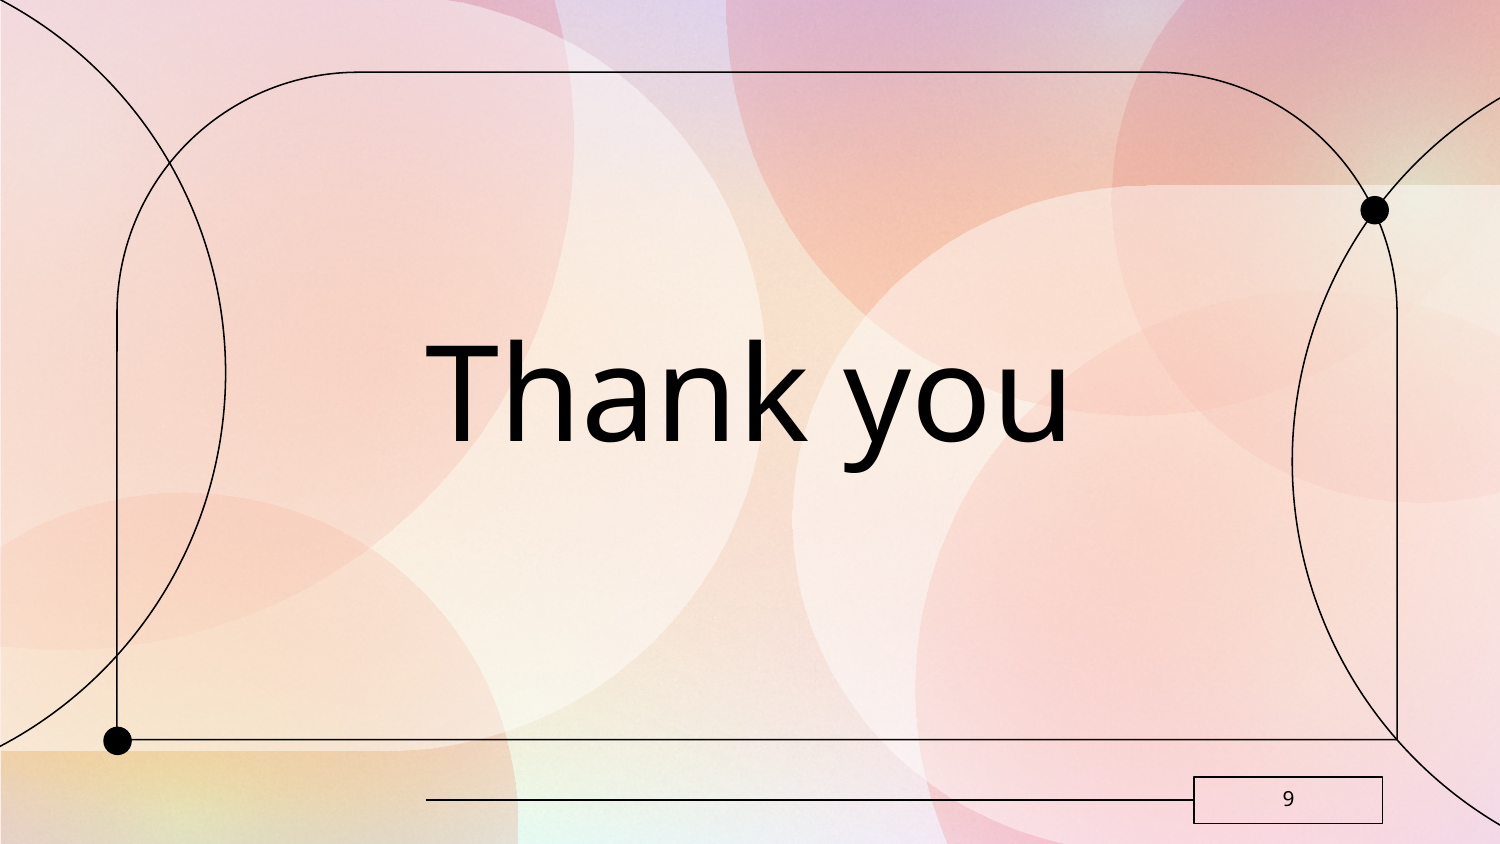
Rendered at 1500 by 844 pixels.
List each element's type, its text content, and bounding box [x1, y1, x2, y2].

title Thank you [336, 251, 1164, 556]
title 9 [1194, 776, 1383, 824]
